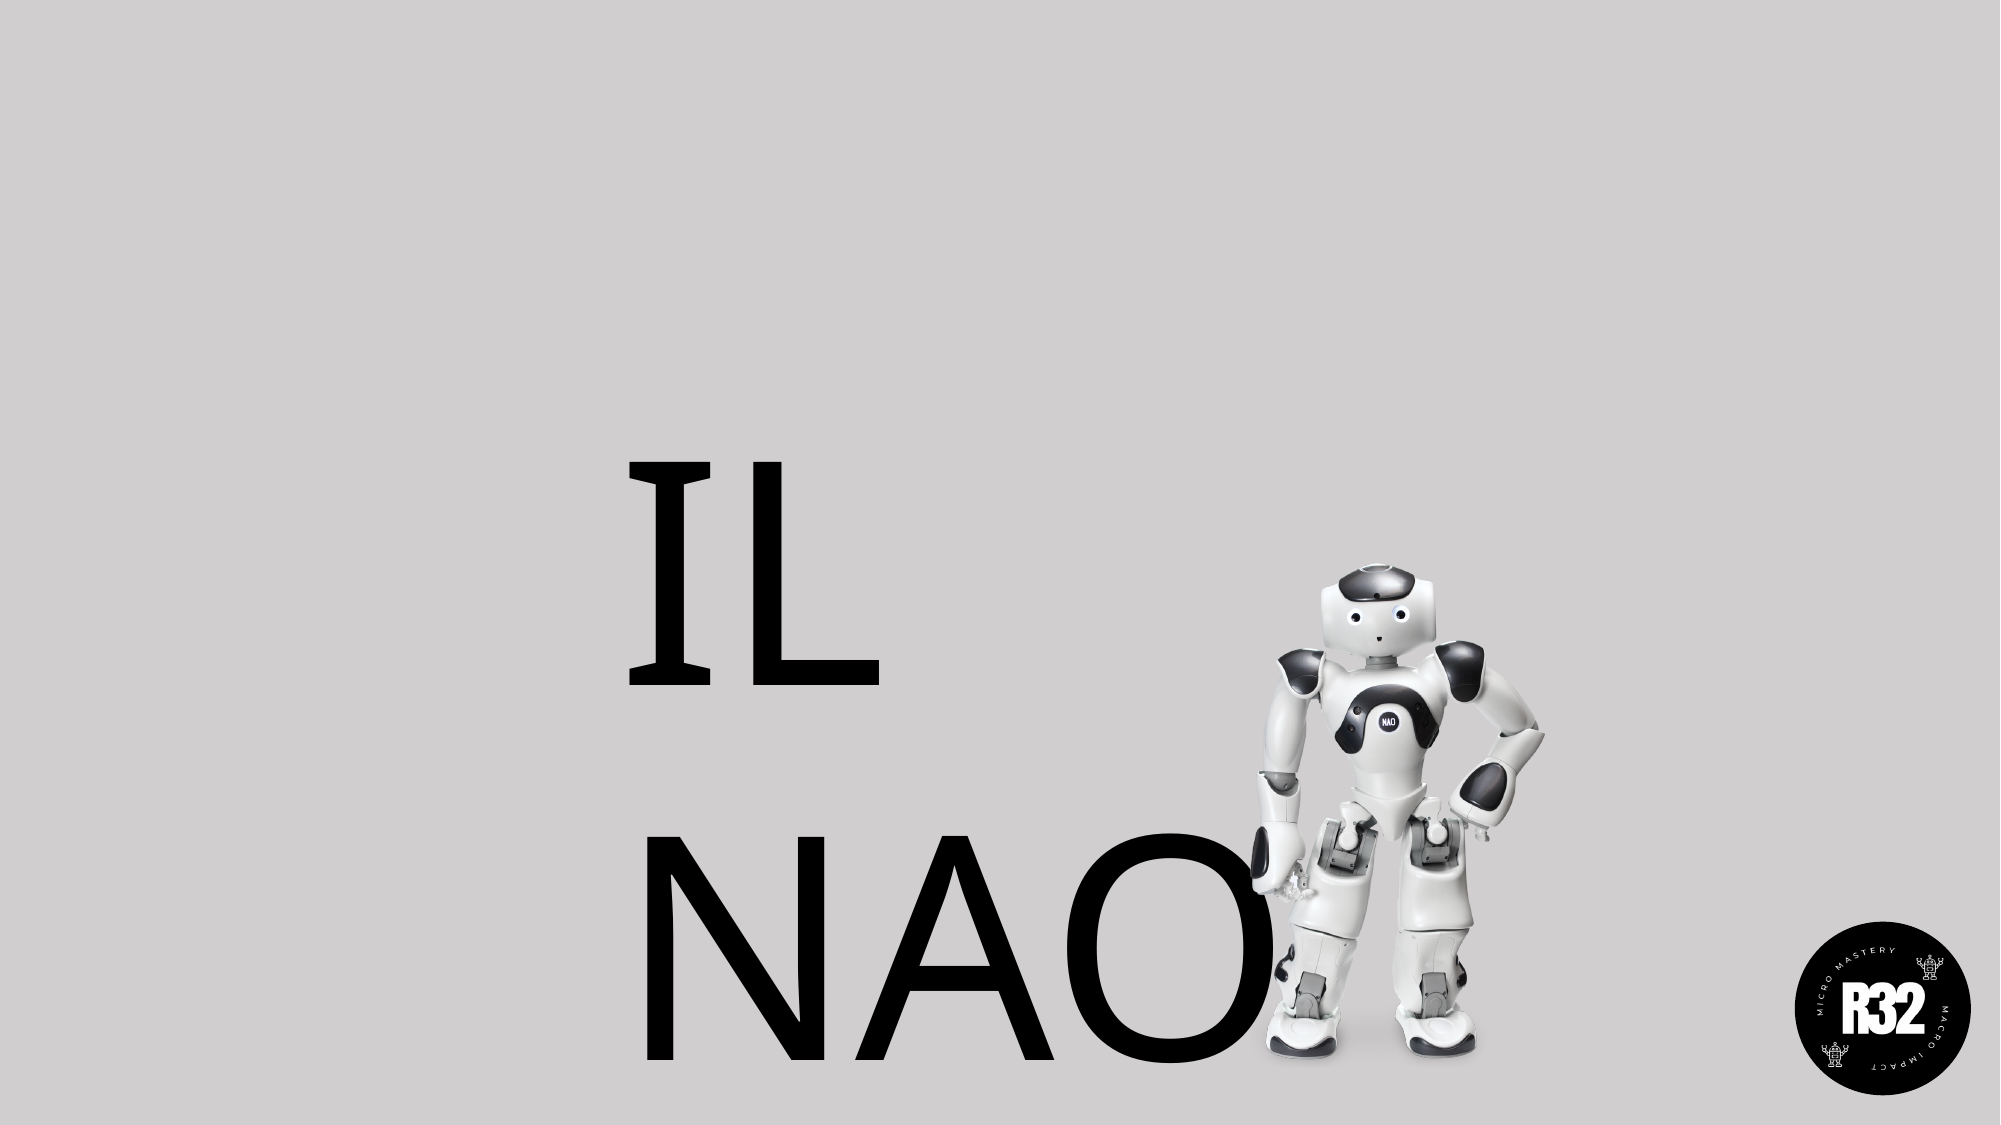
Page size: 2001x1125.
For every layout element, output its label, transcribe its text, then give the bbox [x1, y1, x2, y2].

picture [1250, 563, 1545, 1067]
text_box [1793, 920, 1972, 1097]
text_box IL NAO [602, 365, 1398, 1125]
